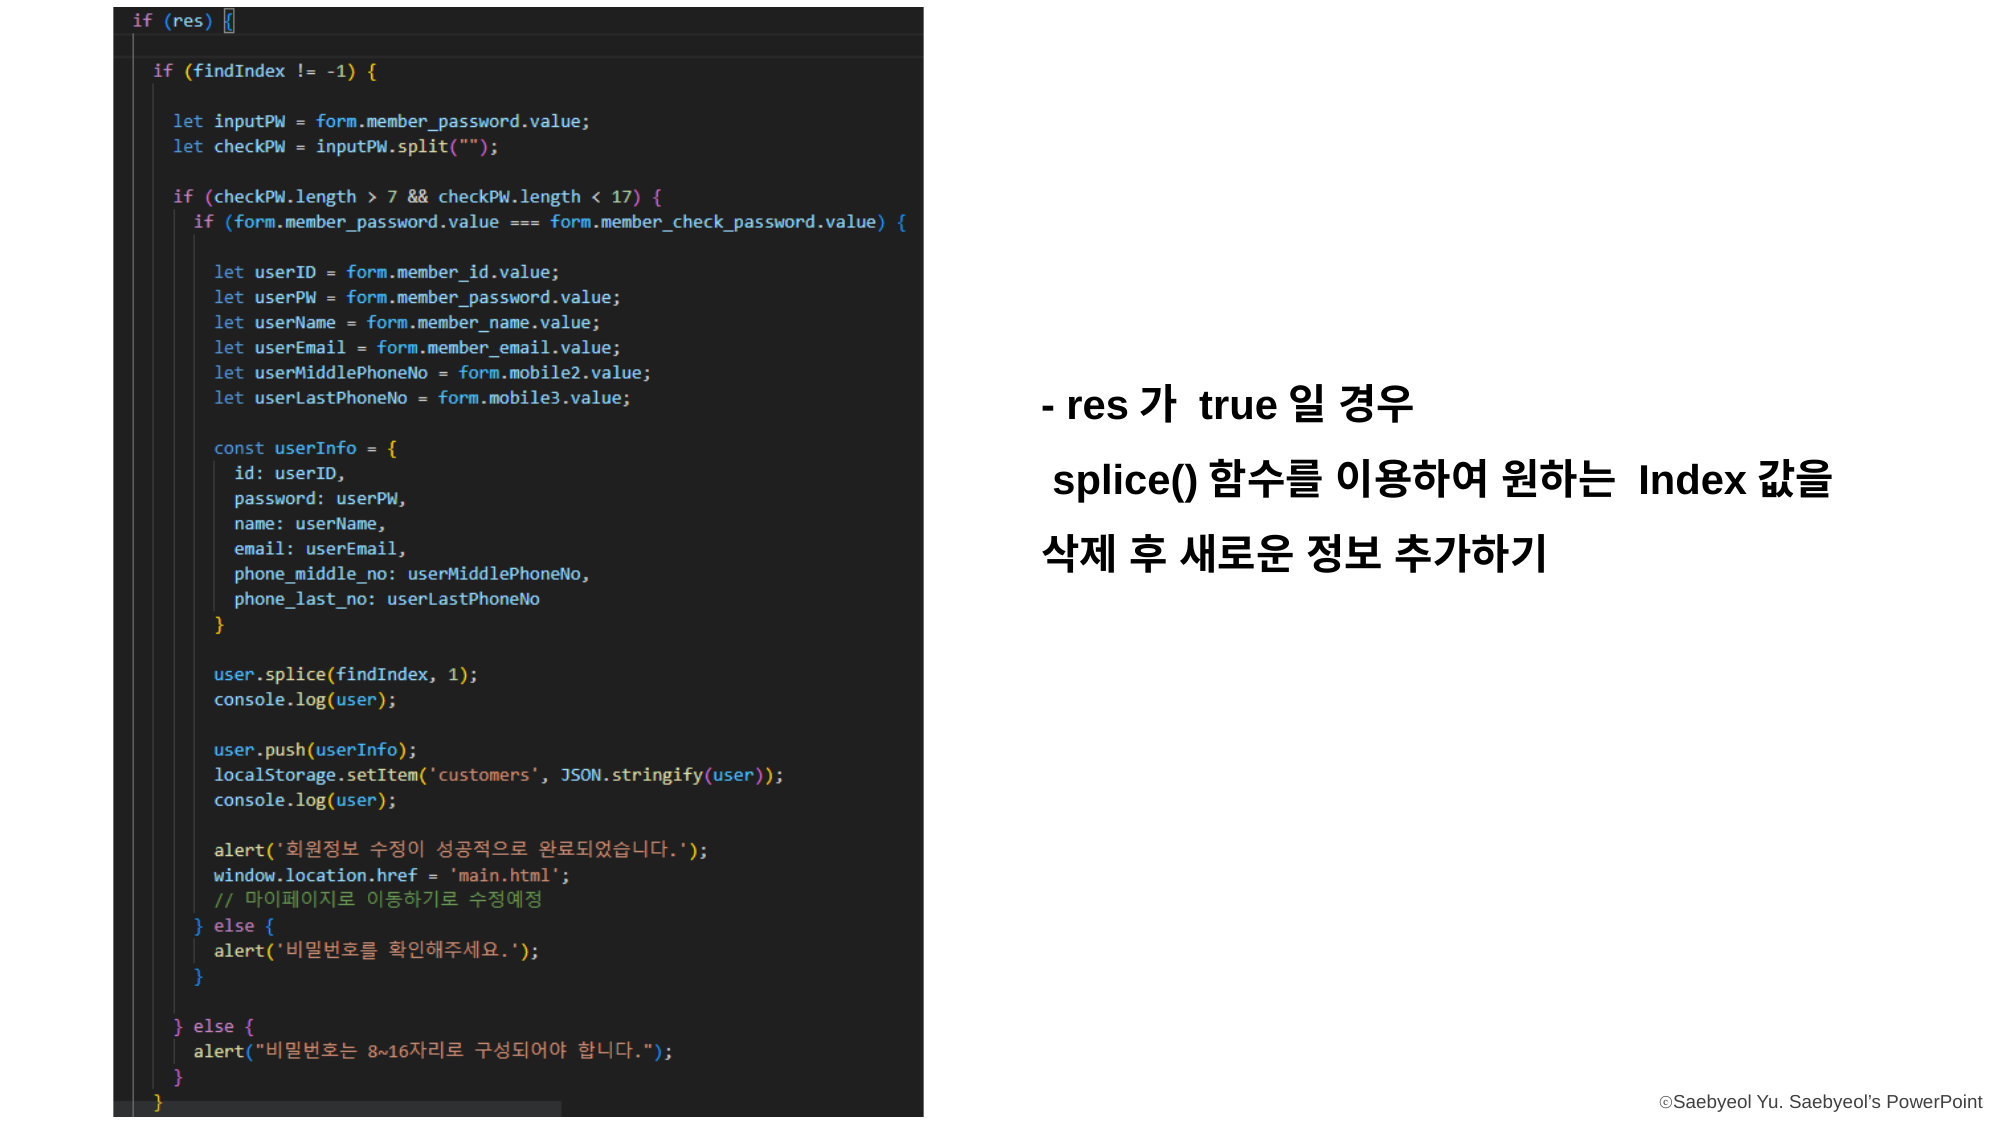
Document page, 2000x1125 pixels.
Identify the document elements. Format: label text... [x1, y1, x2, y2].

picture [113, 7, 924, 1118]
text_box - res가 true일 경우 splice()함수를 이용하여 원하는 Index값을 삭제 후 새로운 정보 추가하기 [1025, 337, 1910, 593]
